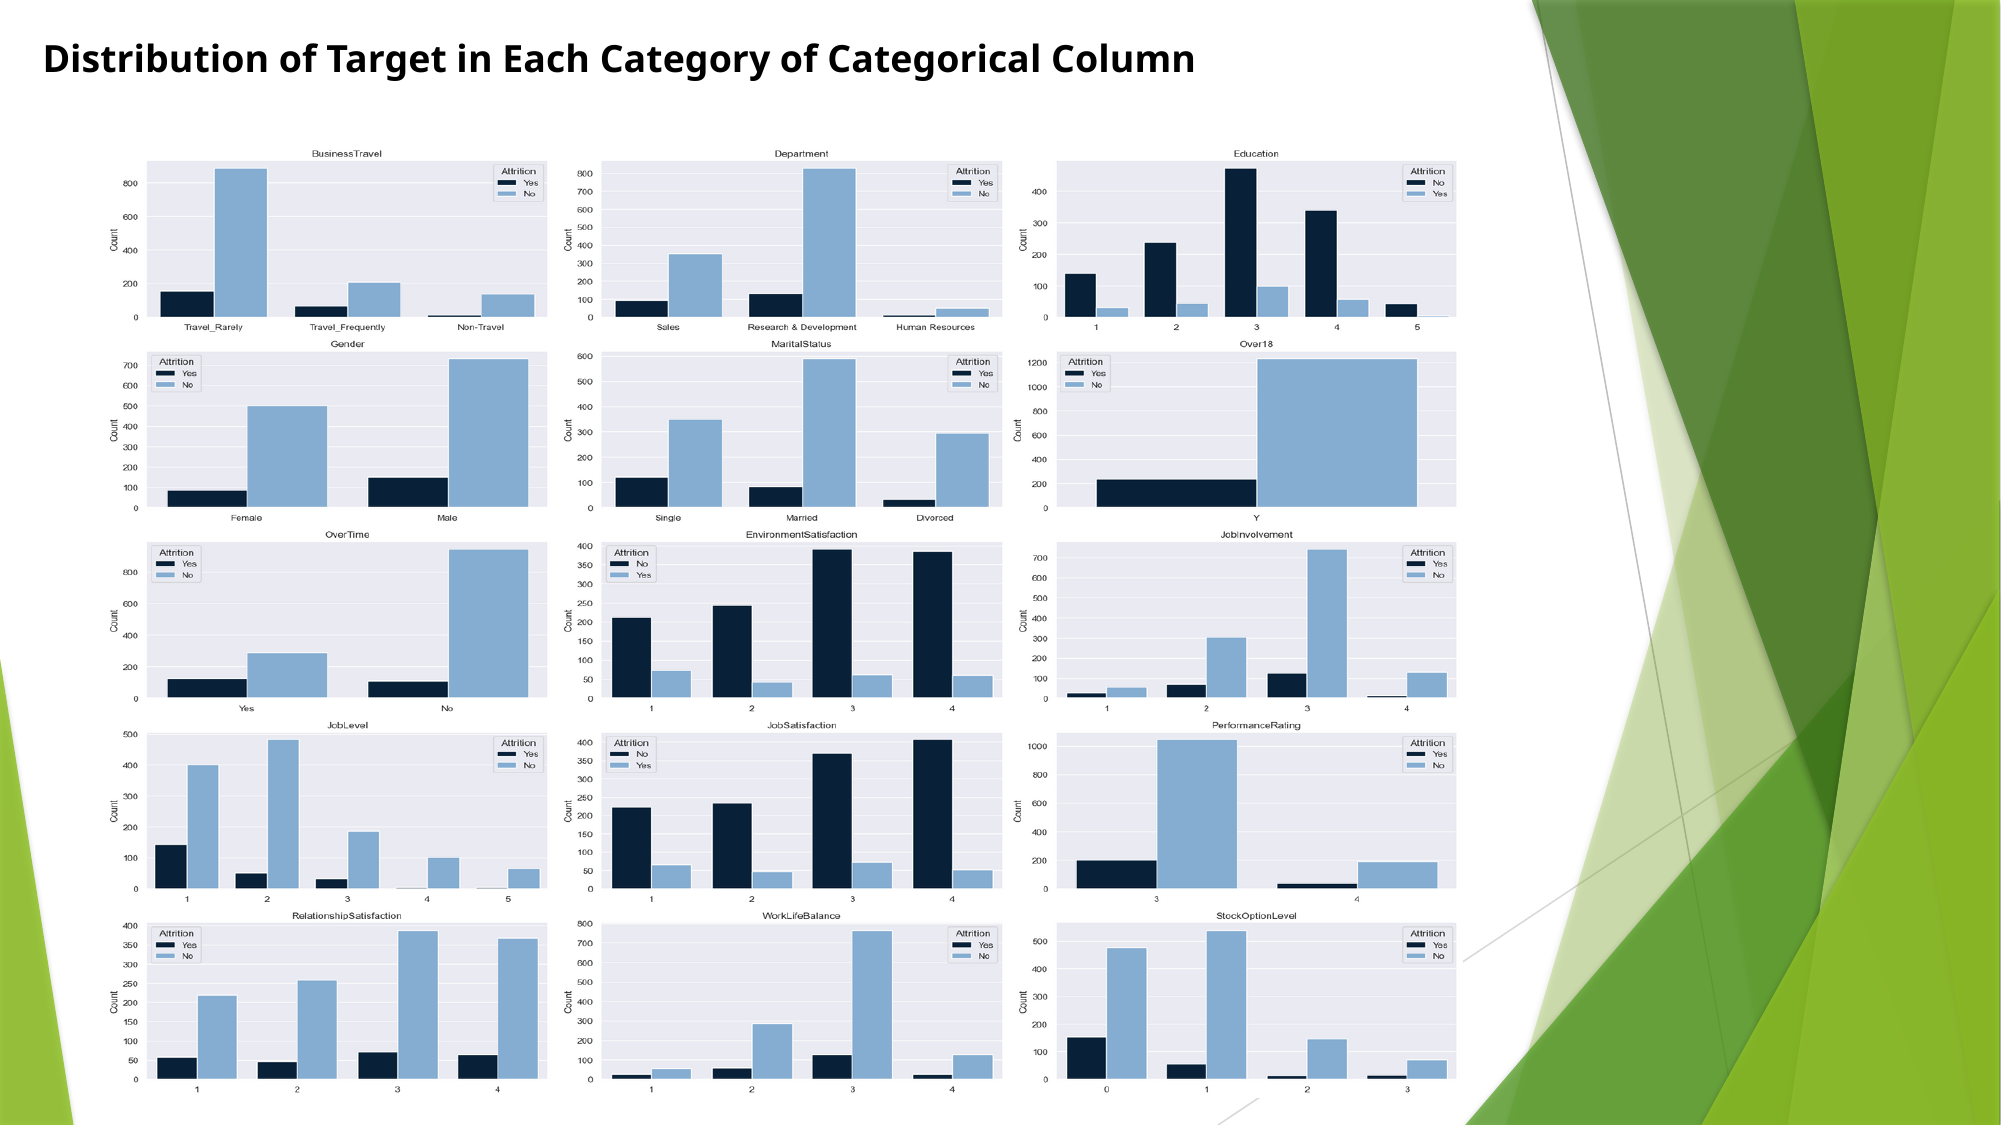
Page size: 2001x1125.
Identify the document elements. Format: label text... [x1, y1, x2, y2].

text_box Distribution of Target in Each Category of Categorical Column [27, 27, 1463, 88]
picture [103, 145, 1464, 1098]
